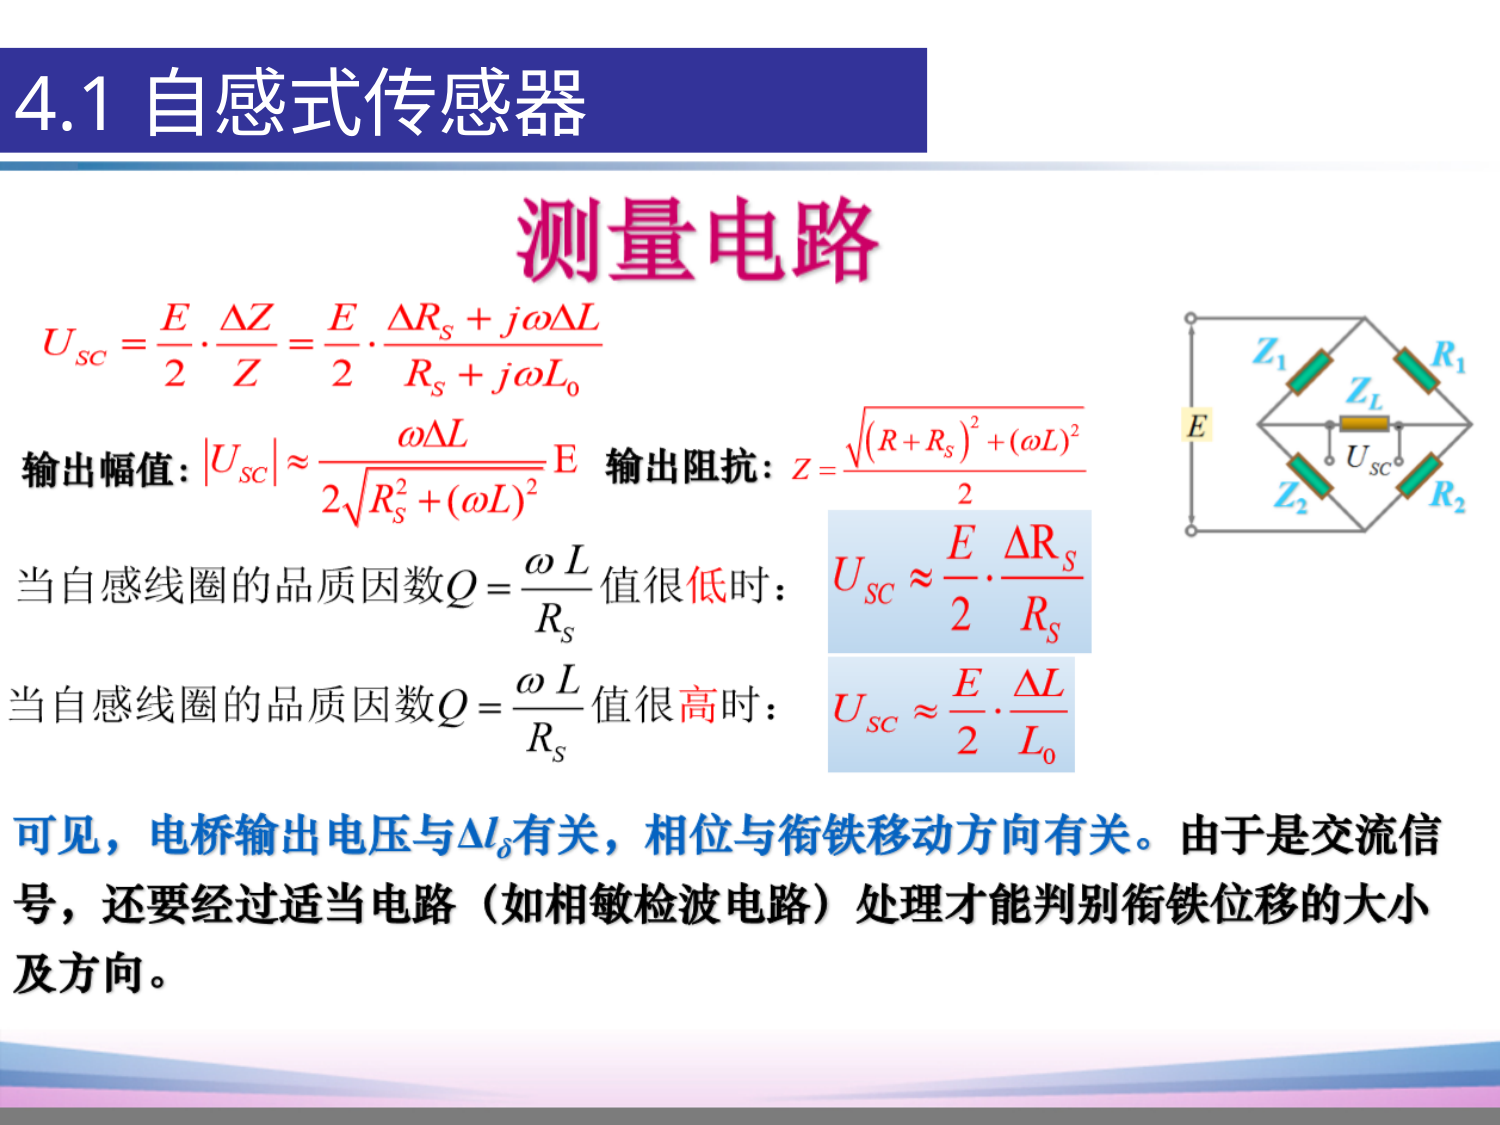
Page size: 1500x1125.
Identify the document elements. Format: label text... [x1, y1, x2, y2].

text_box 4.1自感式传感器 [0, 47, 928, 153]
picture [0, 0, 1500, 1125]
